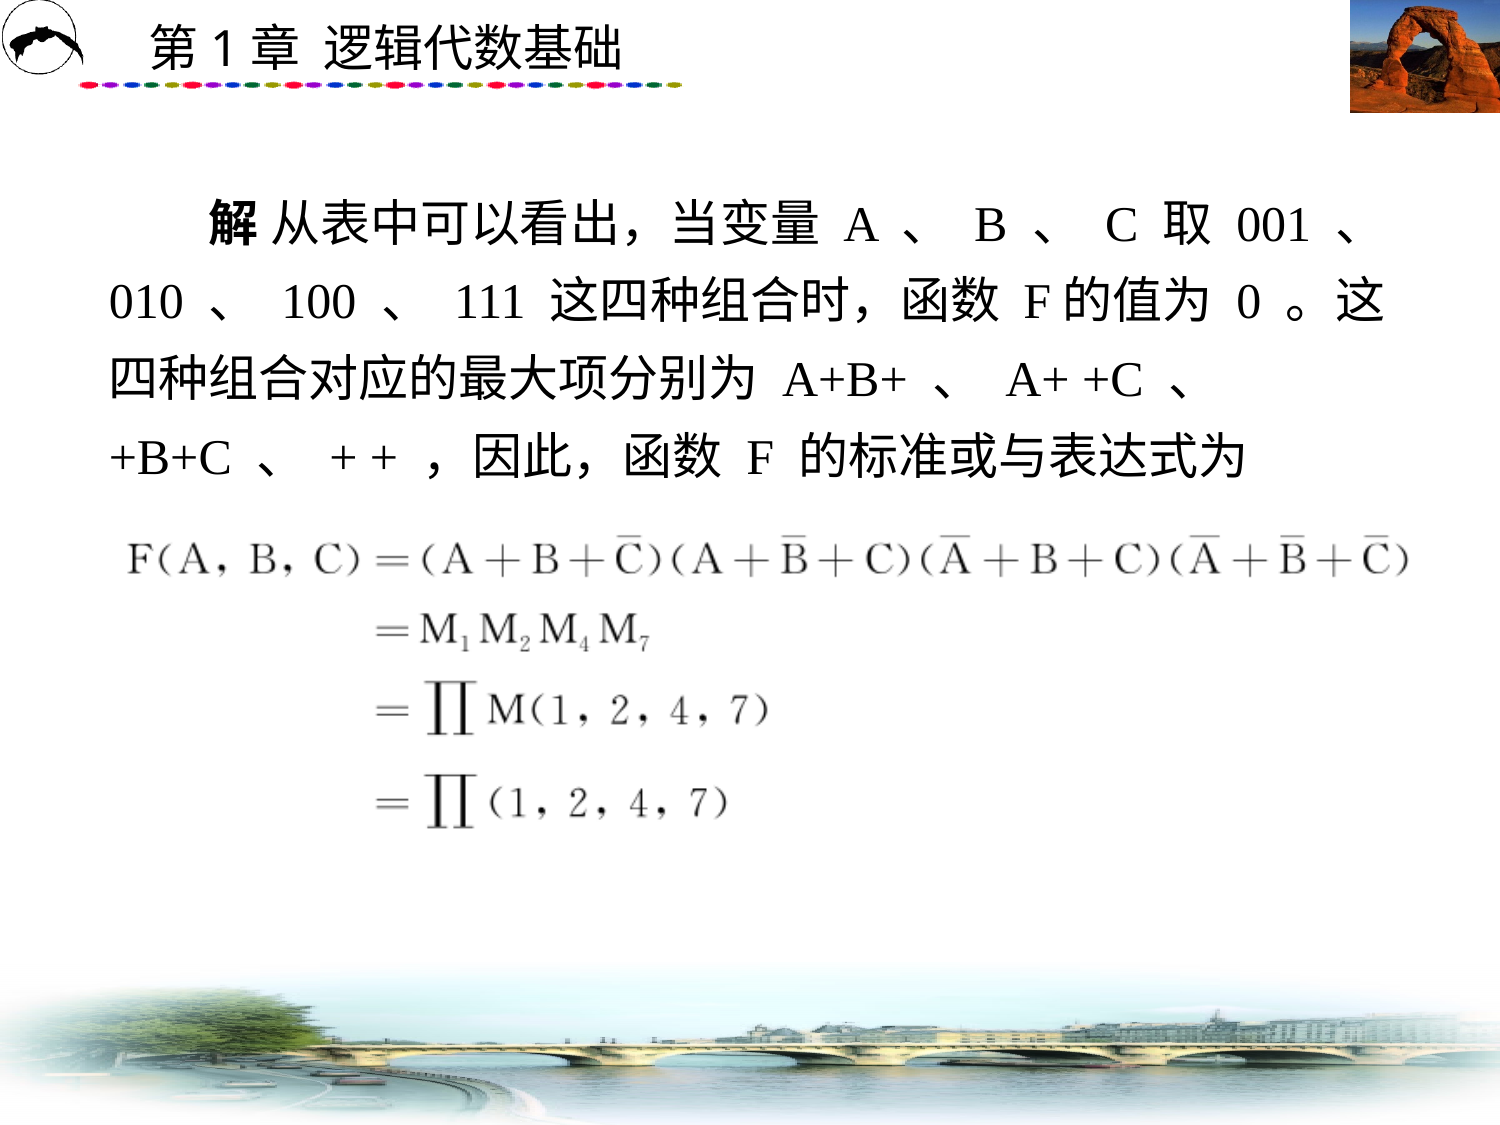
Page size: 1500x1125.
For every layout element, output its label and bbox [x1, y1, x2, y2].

picture [0, 962, 1500, 1125]
picture [100, 526, 1443, 847]
picture [1350, 0, 1500, 113]
picture [0, 0, 100, 75]
picture [74, 78, 691, 91]
